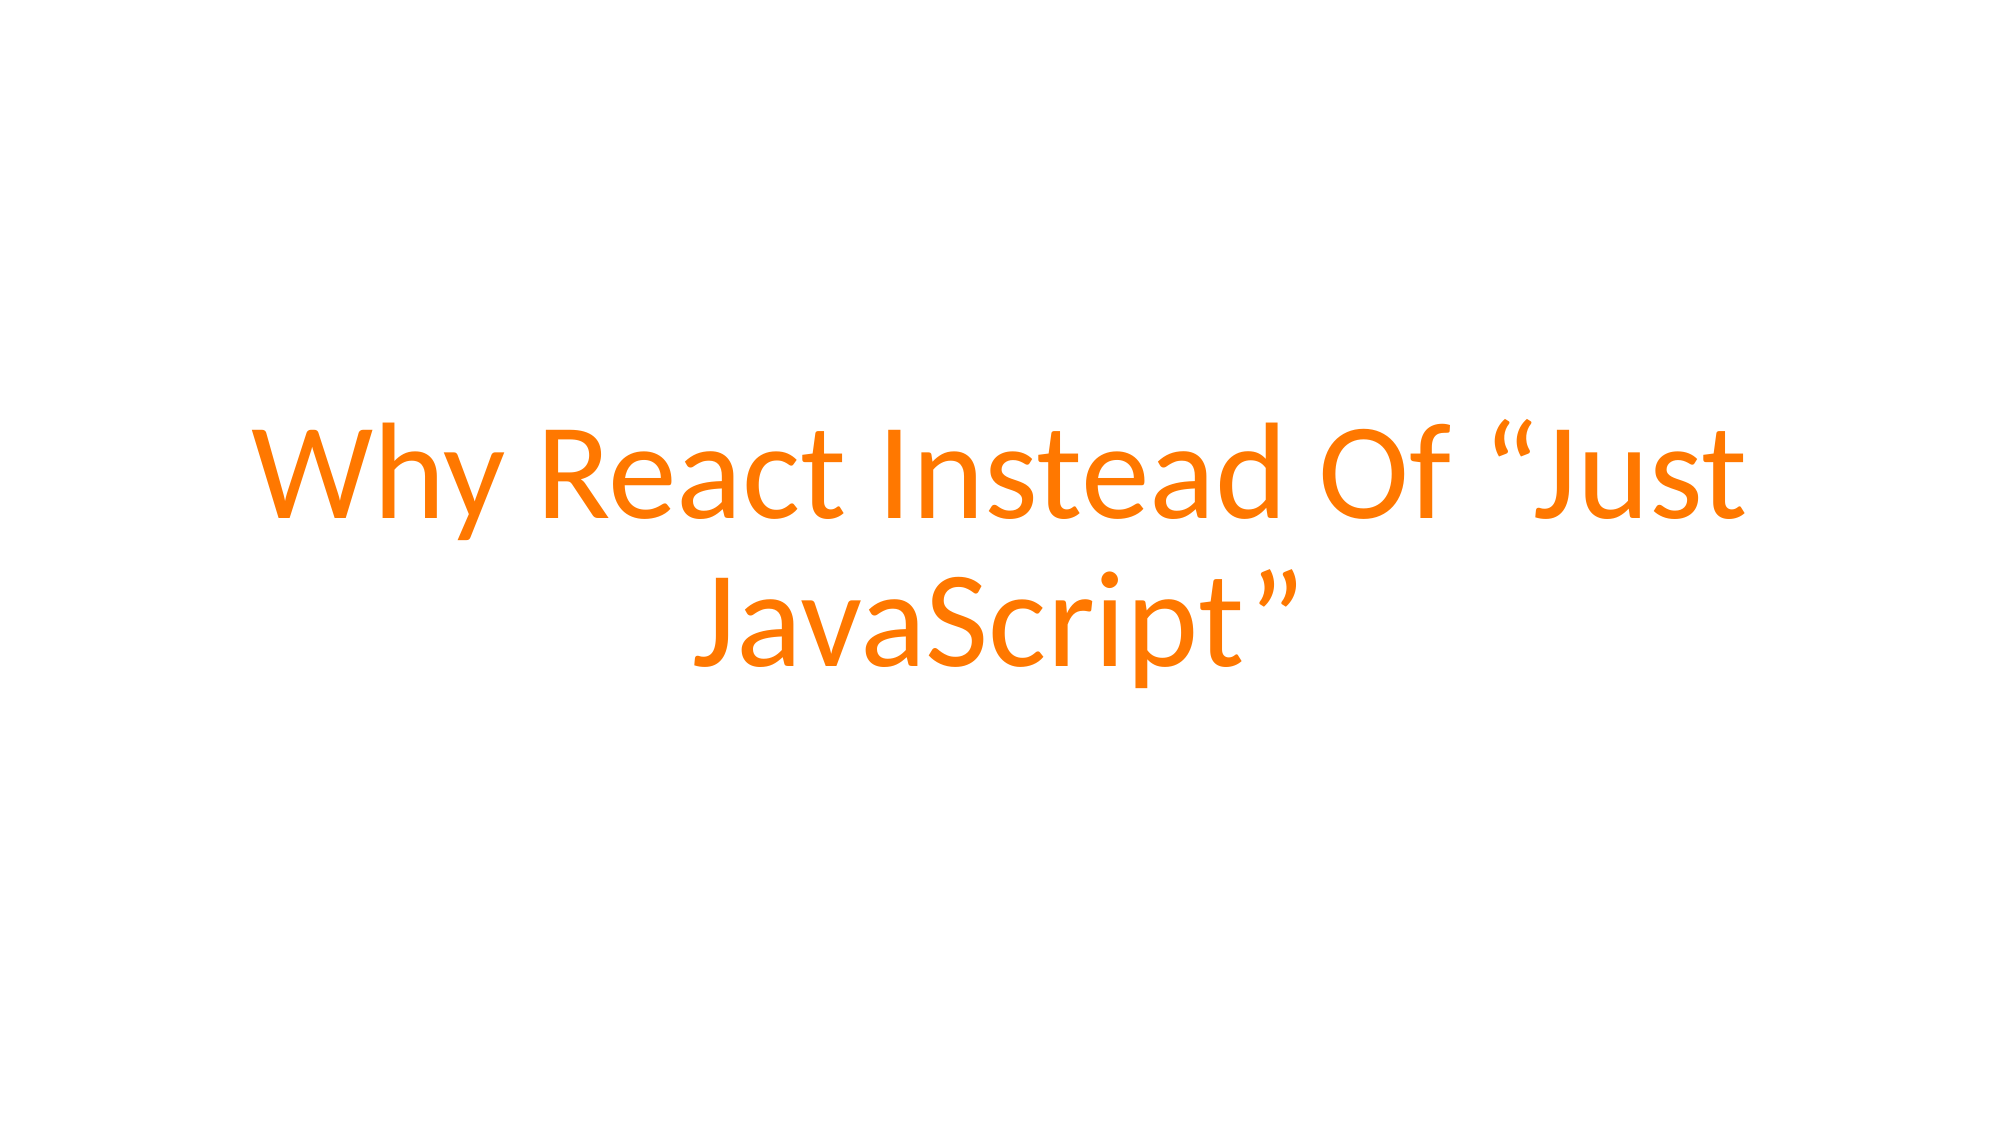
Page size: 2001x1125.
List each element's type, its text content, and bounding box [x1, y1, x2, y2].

list Why React Instead Of “Just JavaScript” [137, 83, 1863, 1014]
